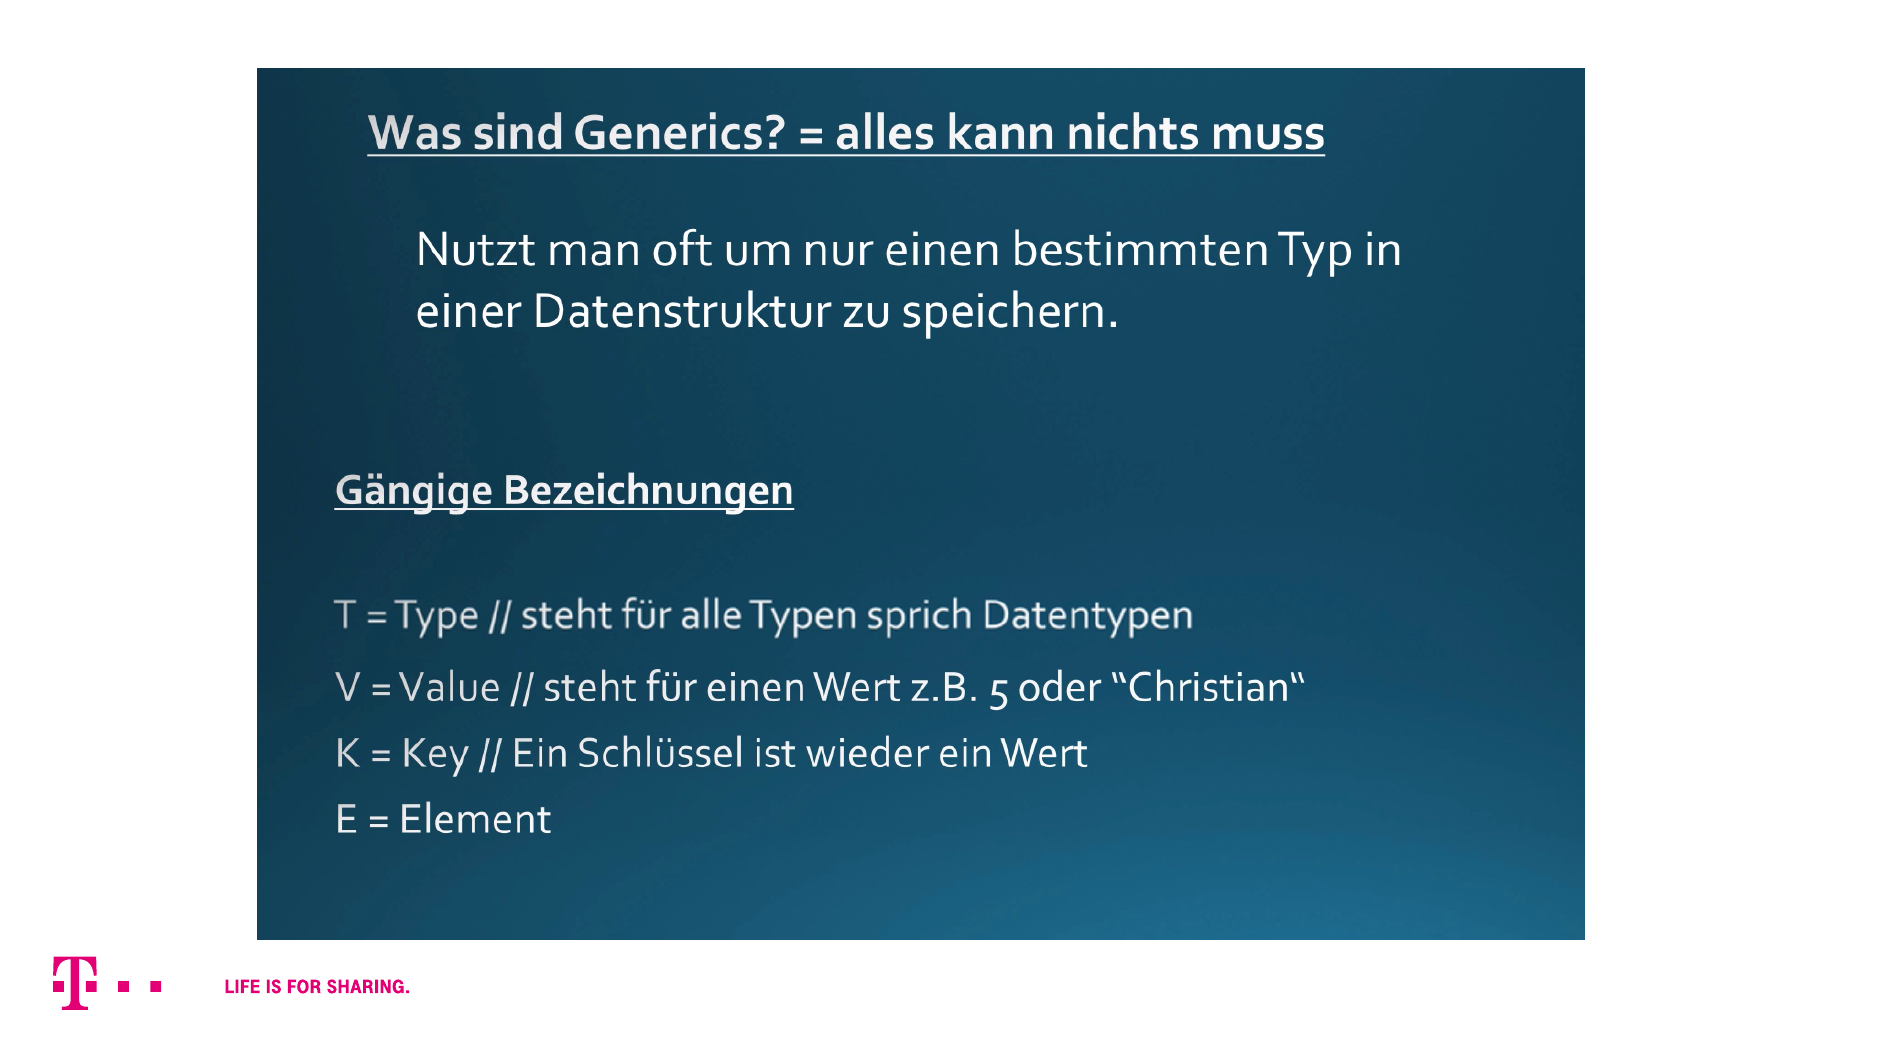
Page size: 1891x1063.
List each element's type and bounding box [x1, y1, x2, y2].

picture [256, 68, 1585, 941]
